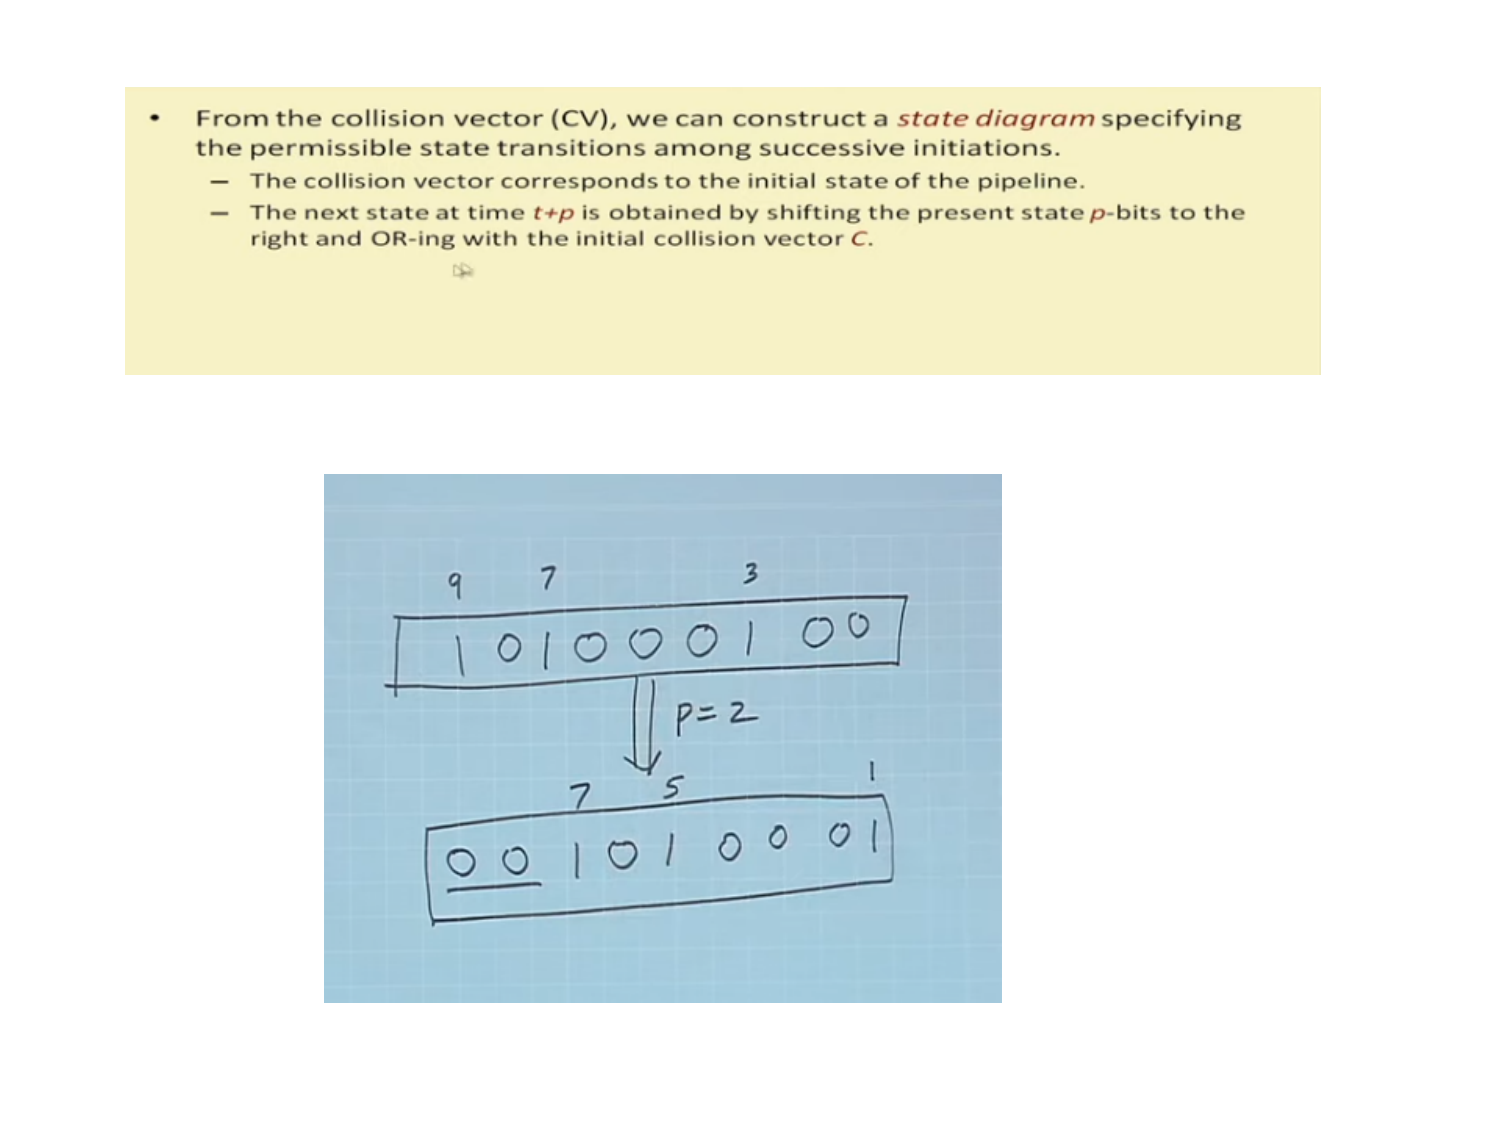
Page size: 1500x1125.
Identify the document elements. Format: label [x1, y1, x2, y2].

picture [324, 474, 1002, 1004]
picture [124, 87, 1321, 376]
